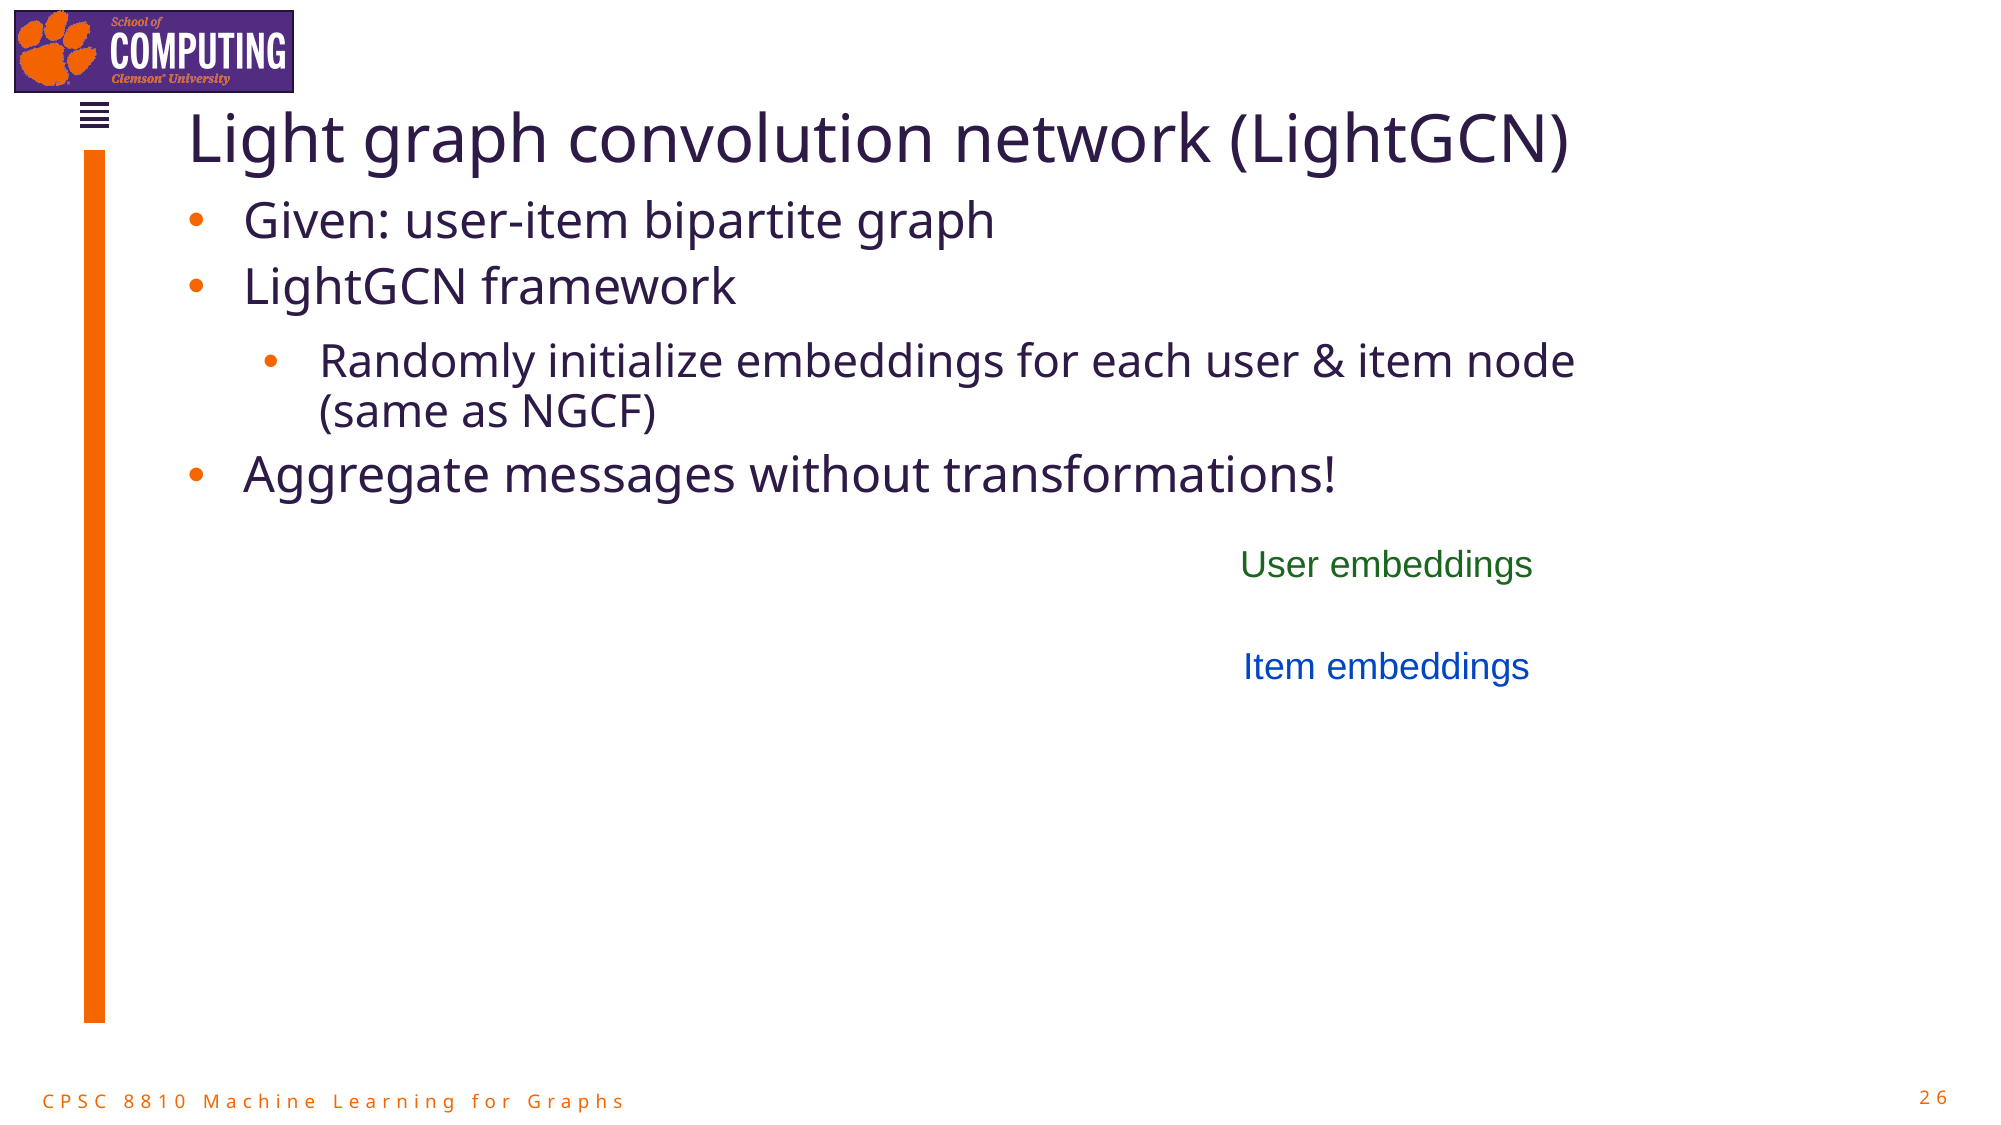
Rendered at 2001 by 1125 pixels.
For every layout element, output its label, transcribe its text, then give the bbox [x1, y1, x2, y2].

text_box Item embeddings [1186, 634, 1587, 695]
title Light graph convolution network (LightGCN) [187, 104, 1913, 178]
picture [18, 10, 285, 86]
text_box User embeddings [1186, 532, 1587, 592]
